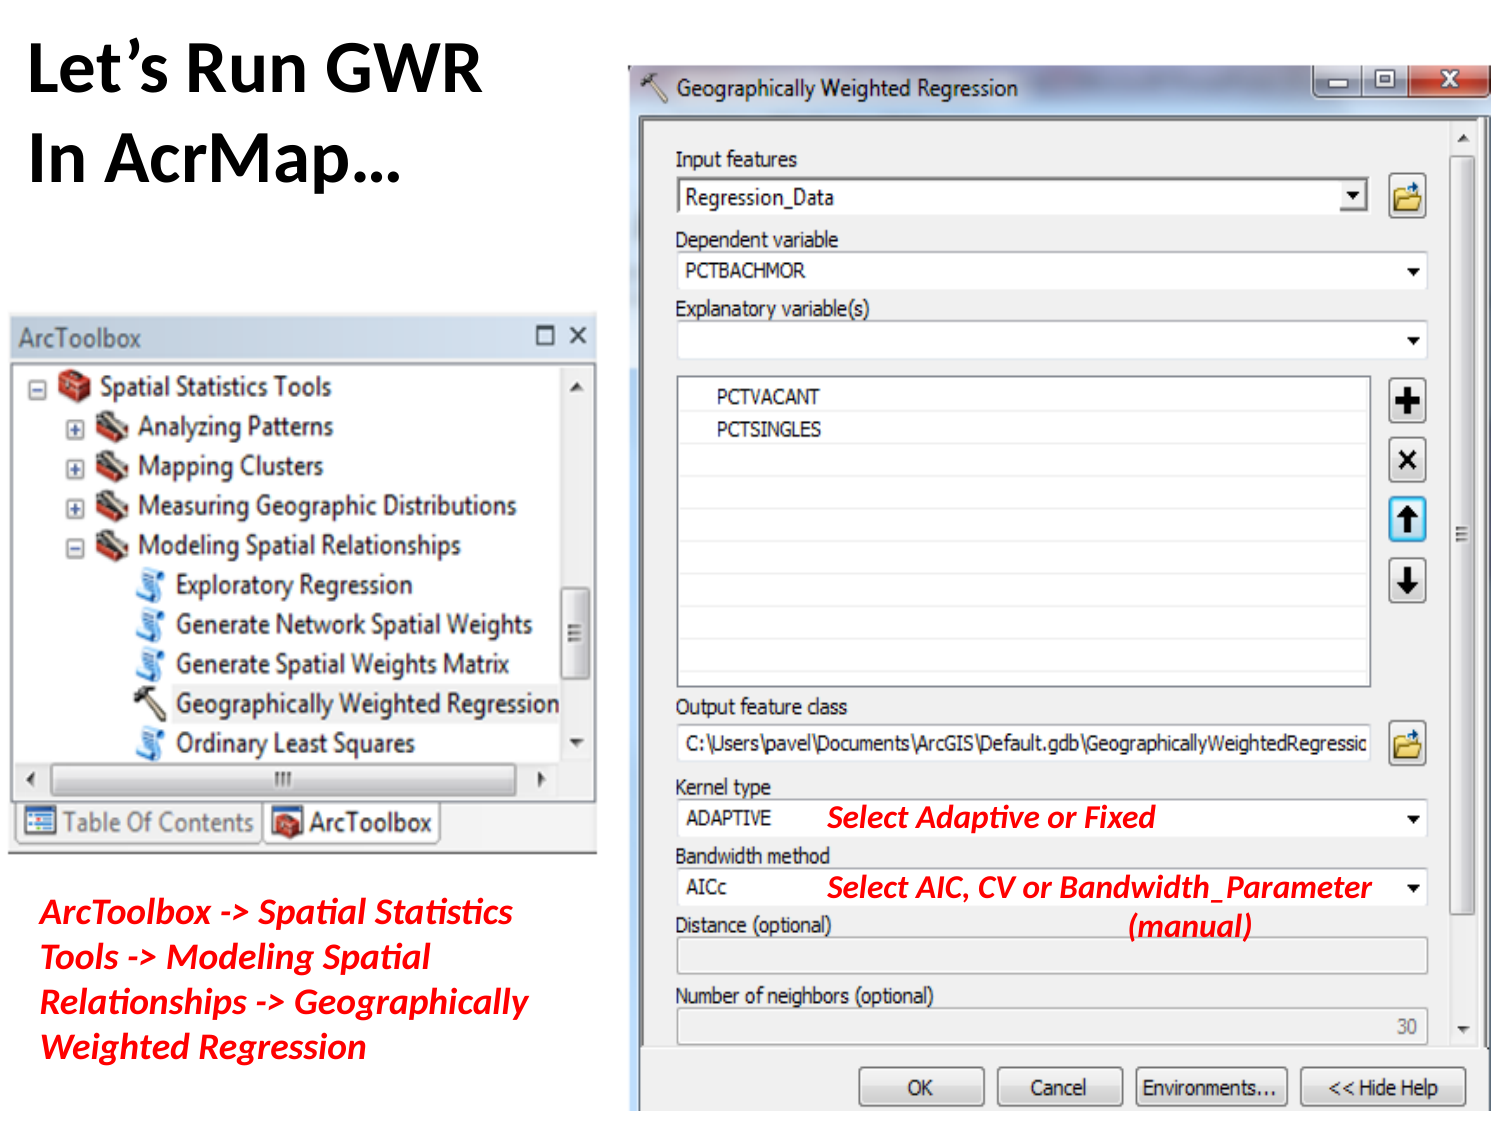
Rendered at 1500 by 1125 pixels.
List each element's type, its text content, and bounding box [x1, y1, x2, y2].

picture [4, 62, 1491, 1112]
text_box Let’s Run GWR In AcrMap… [12, 9, 563, 61]
